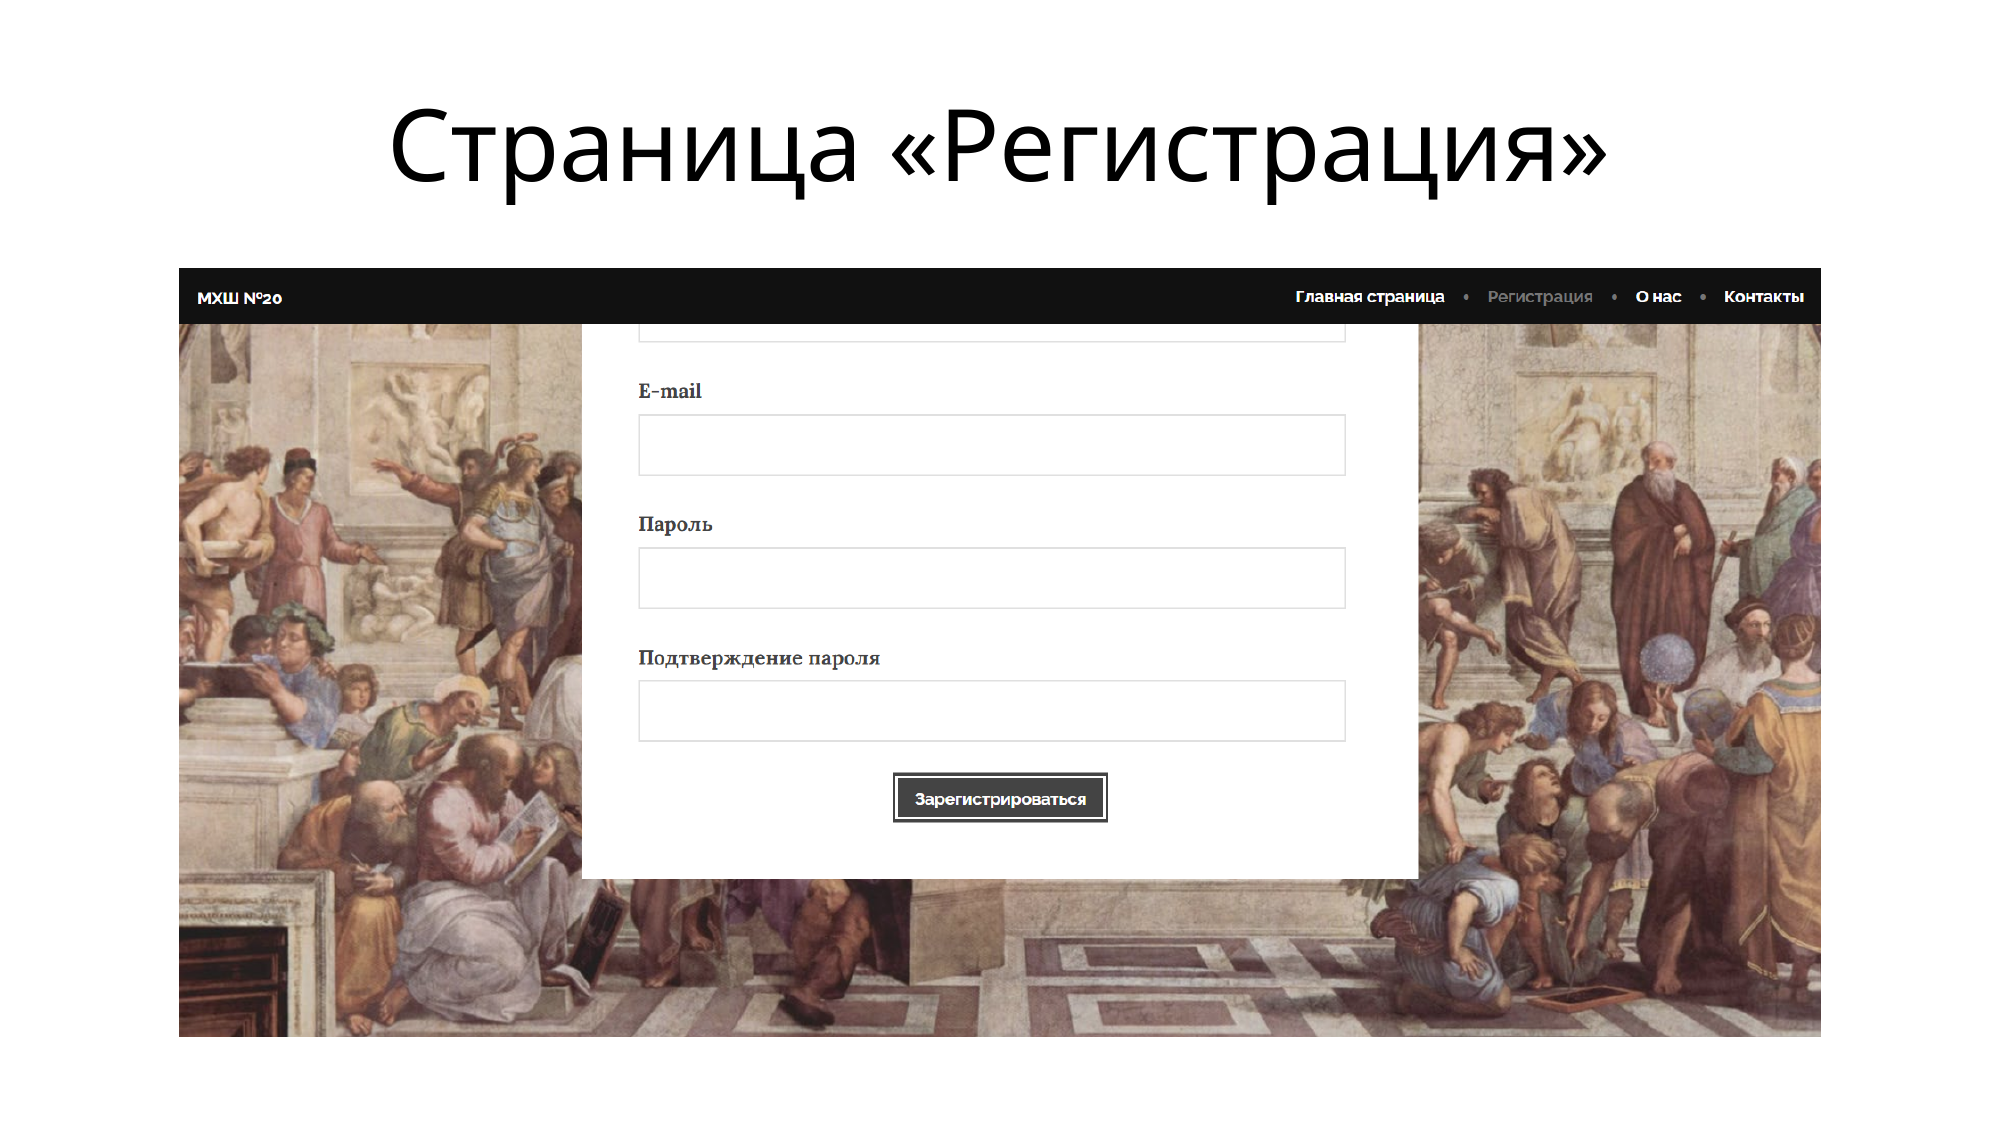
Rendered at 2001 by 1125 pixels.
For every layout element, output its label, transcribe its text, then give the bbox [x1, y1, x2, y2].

text_box Страница «Регистрация» [0, 88, 2000, 239]
picture [179, 268, 1821, 1037]
